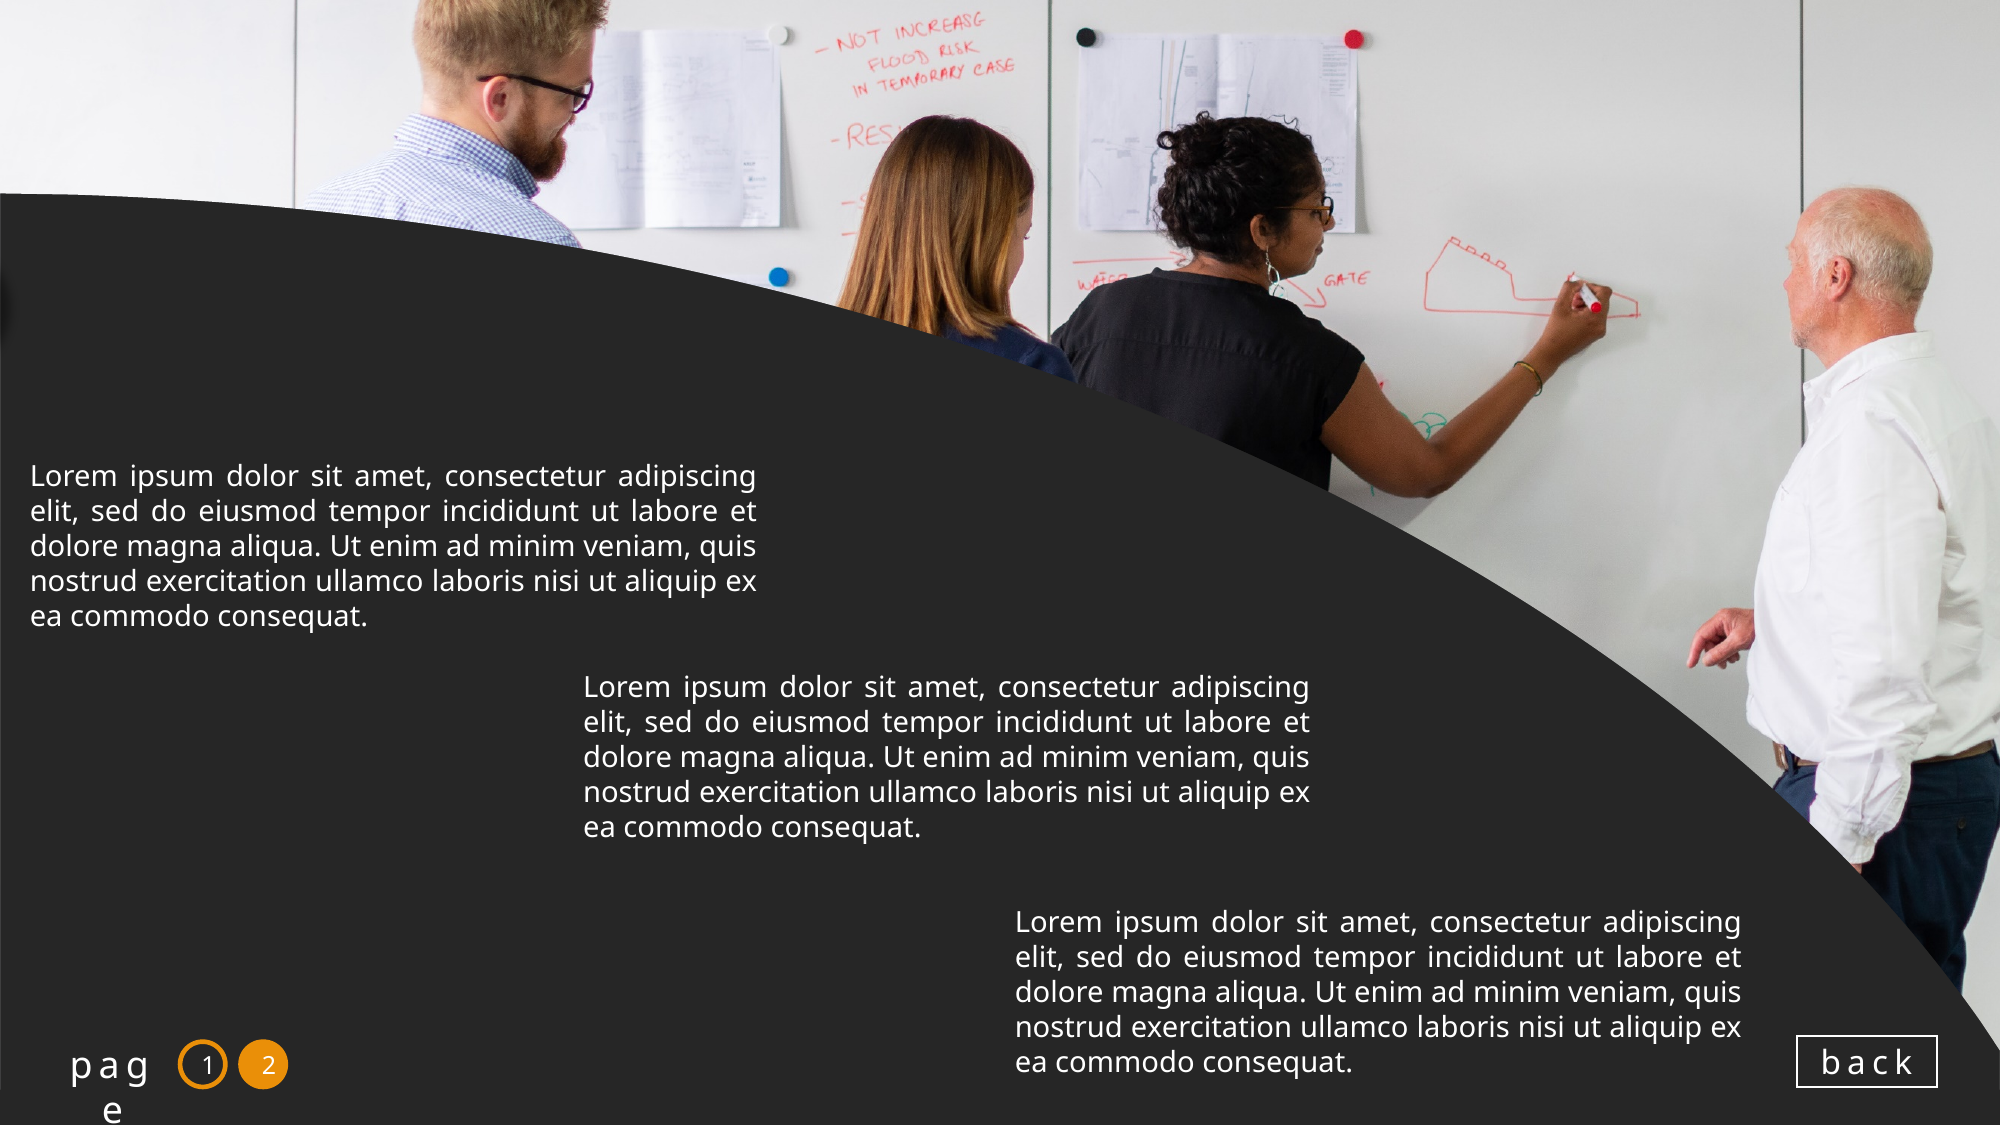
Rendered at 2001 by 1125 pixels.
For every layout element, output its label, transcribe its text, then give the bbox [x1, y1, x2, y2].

text_box page [52, 1090, 173, 1125]
picture [0, 0, 2000, 1090]
